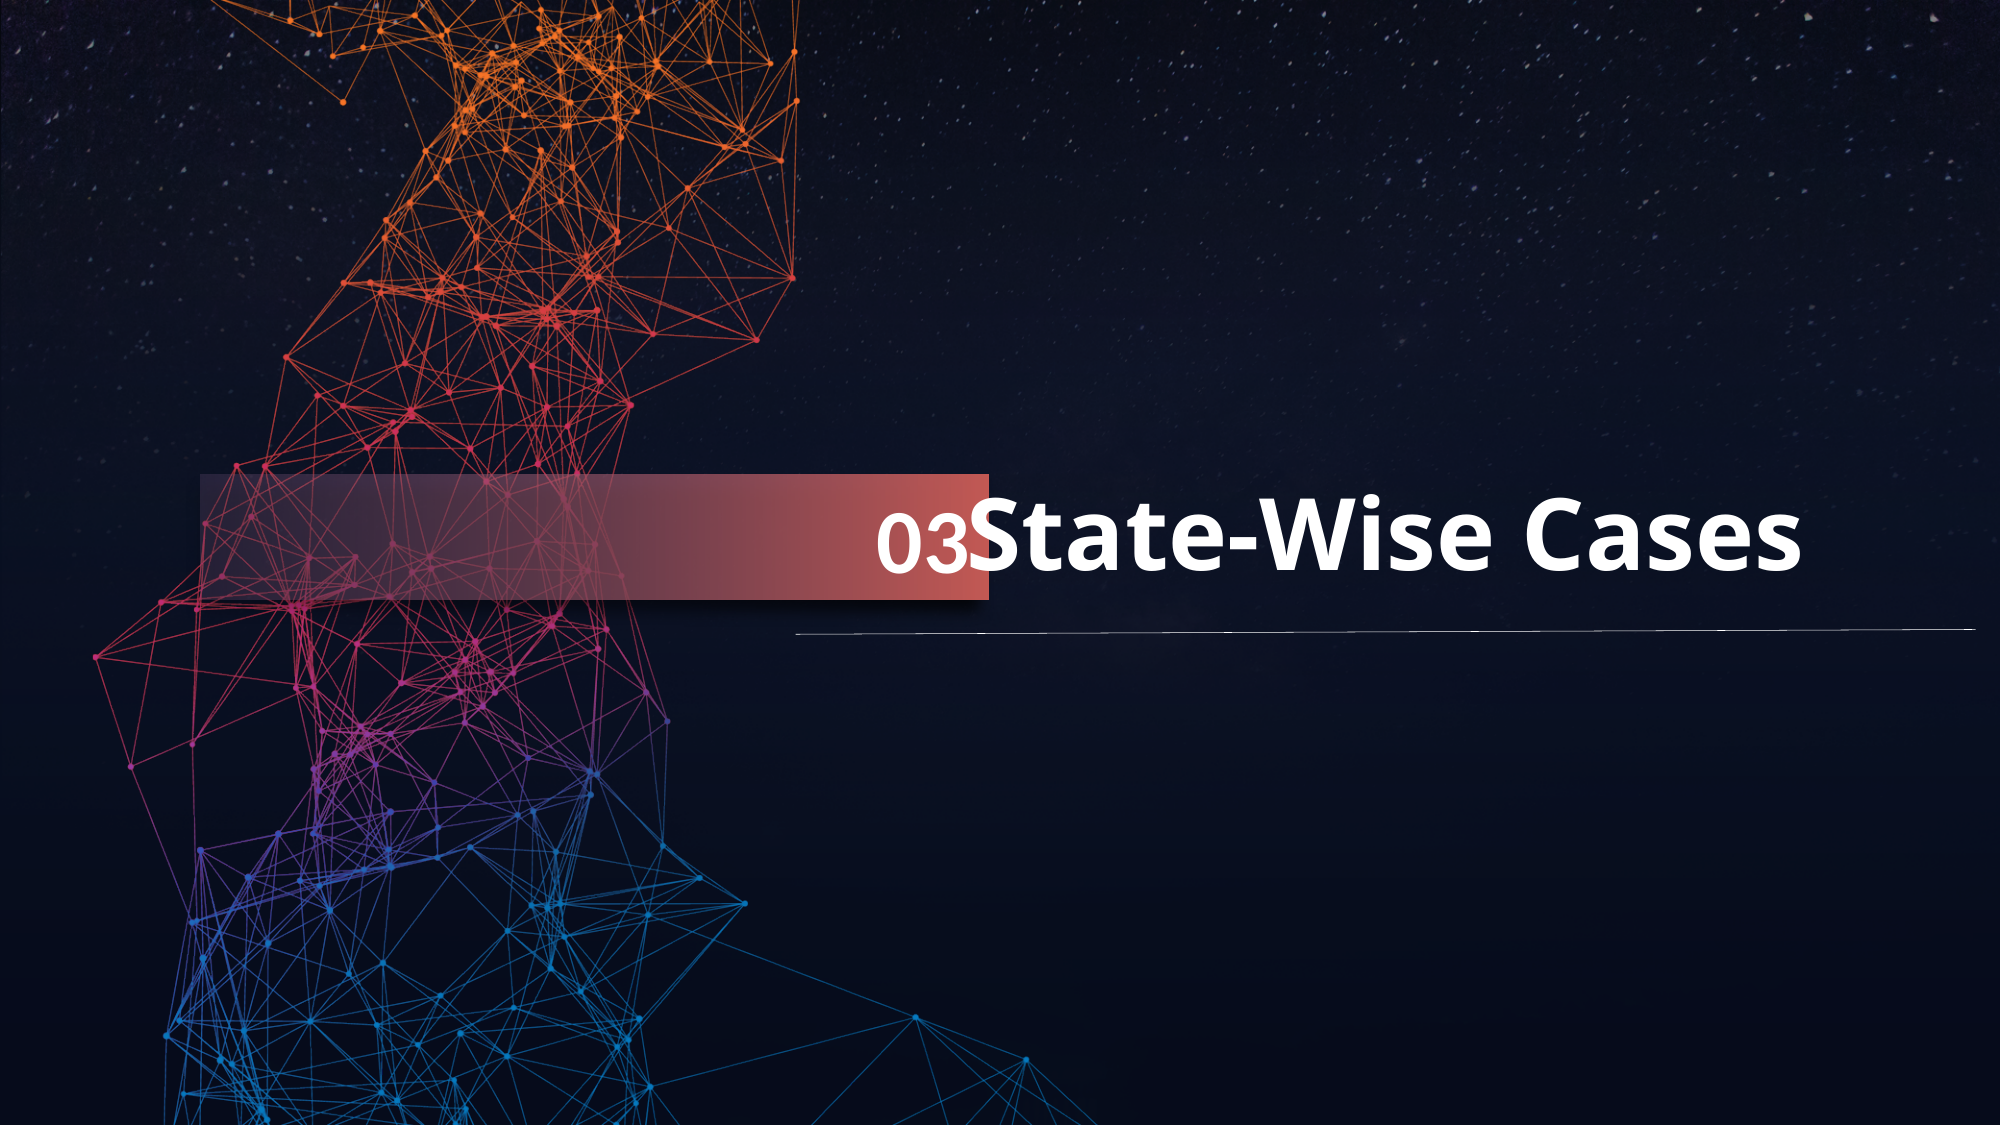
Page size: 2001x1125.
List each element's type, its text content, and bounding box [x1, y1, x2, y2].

text_box [200, 474, 861, 600]
text_box State-Wise Cases [812, 462, 1960, 598]
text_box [795, 629, 1976, 635]
picture [0, 0, 2000, 1125]
text_box 03 [861, 474, 989, 600]
